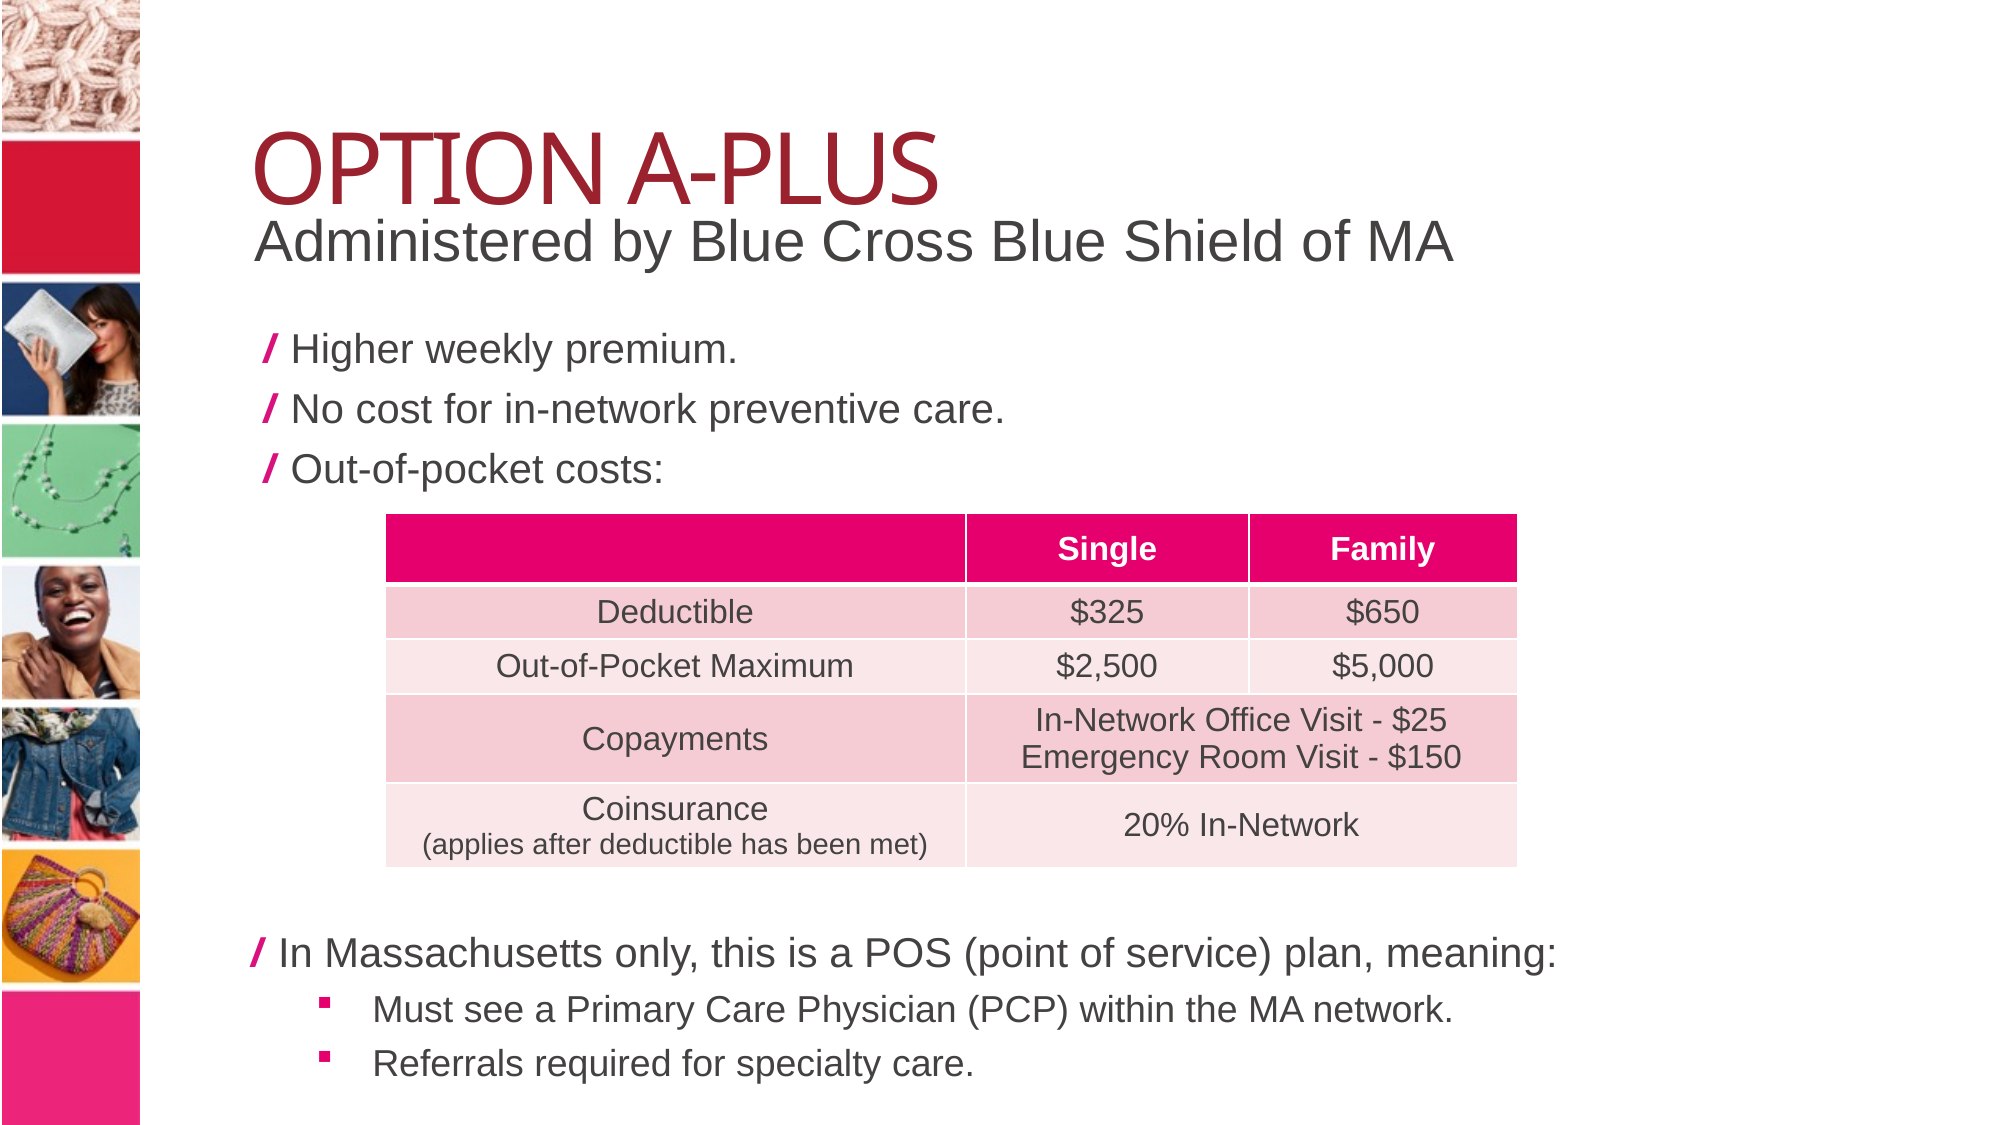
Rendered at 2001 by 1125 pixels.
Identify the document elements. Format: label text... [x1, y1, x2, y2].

table_cell $2,500 [967, 640, 1248, 693]
table_cell Copayments [386, 695, 965, 782]
table_header Single [967, 514, 1248, 582]
table_cell 20% In-Network [967, 784, 1517, 867]
table_cell $325 [967, 587, 1248, 638]
table_cell $5,000 [1250, 640, 1517, 693]
text_box / In Massachusetts only, this is a POS (point of service) plan, meaning: Must see a Primary Care Physician (PCP) within the MA network. Referrals required for specialty care. [234, 908, 1725, 1125]
table_cell In-Network Office Visit - $25 Emergency Room Visit - $150 [967, 695, 1517, 782]
table_cell Coinsurance (applies after deductible has been met) [386, 784, 965, 867]
text_box OPTION A-PLUS [234, 120, 1468, 305]
table_header Family [1250, 514, 1517, 582]
table_cell Out-of-Pocket Maximum [386, 640, 965, 693]
table_cell $650 [1250, 587, 1517, 638]
table_header [386, 514, 965, 582]
picture [2, 0, 140, 1125]
table_cell Deductible [386, 587, 965, 638]
text_box Administered by Blue Cross Blue Shield of MA [240, 195, 1473, 332]
text_box / Higher weekly premium. / No cost for in-network preventive care. / Out-of-pocket costs: [247, 304, 1479, 565]
